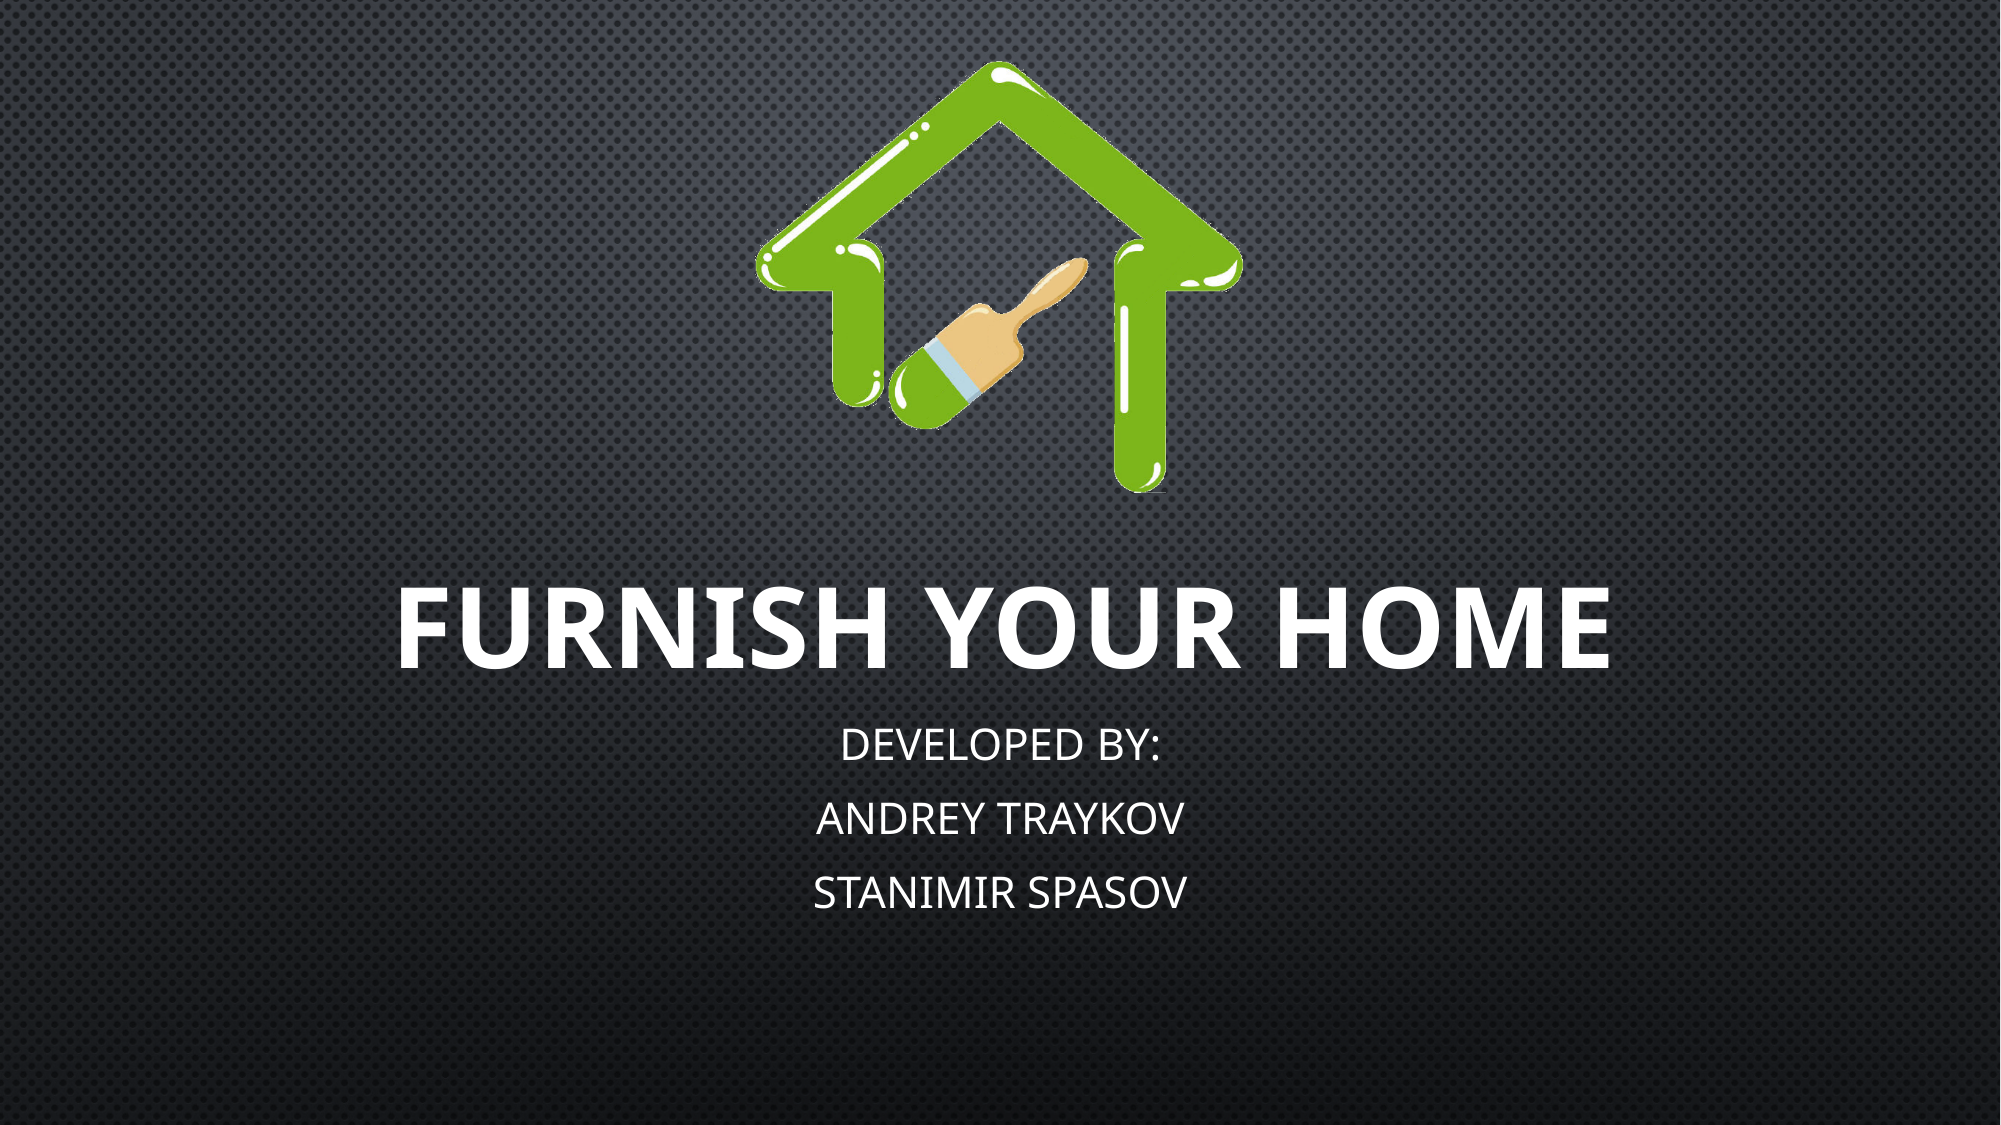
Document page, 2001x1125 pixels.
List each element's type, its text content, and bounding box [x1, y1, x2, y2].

subtitle Developed by: Andrey Traykov Stanimir Spasov [288, 709, 1713, 1022]
picture [755, 61, 1243, 493]
title Furnish your home [291, 173, 1716, 699]
